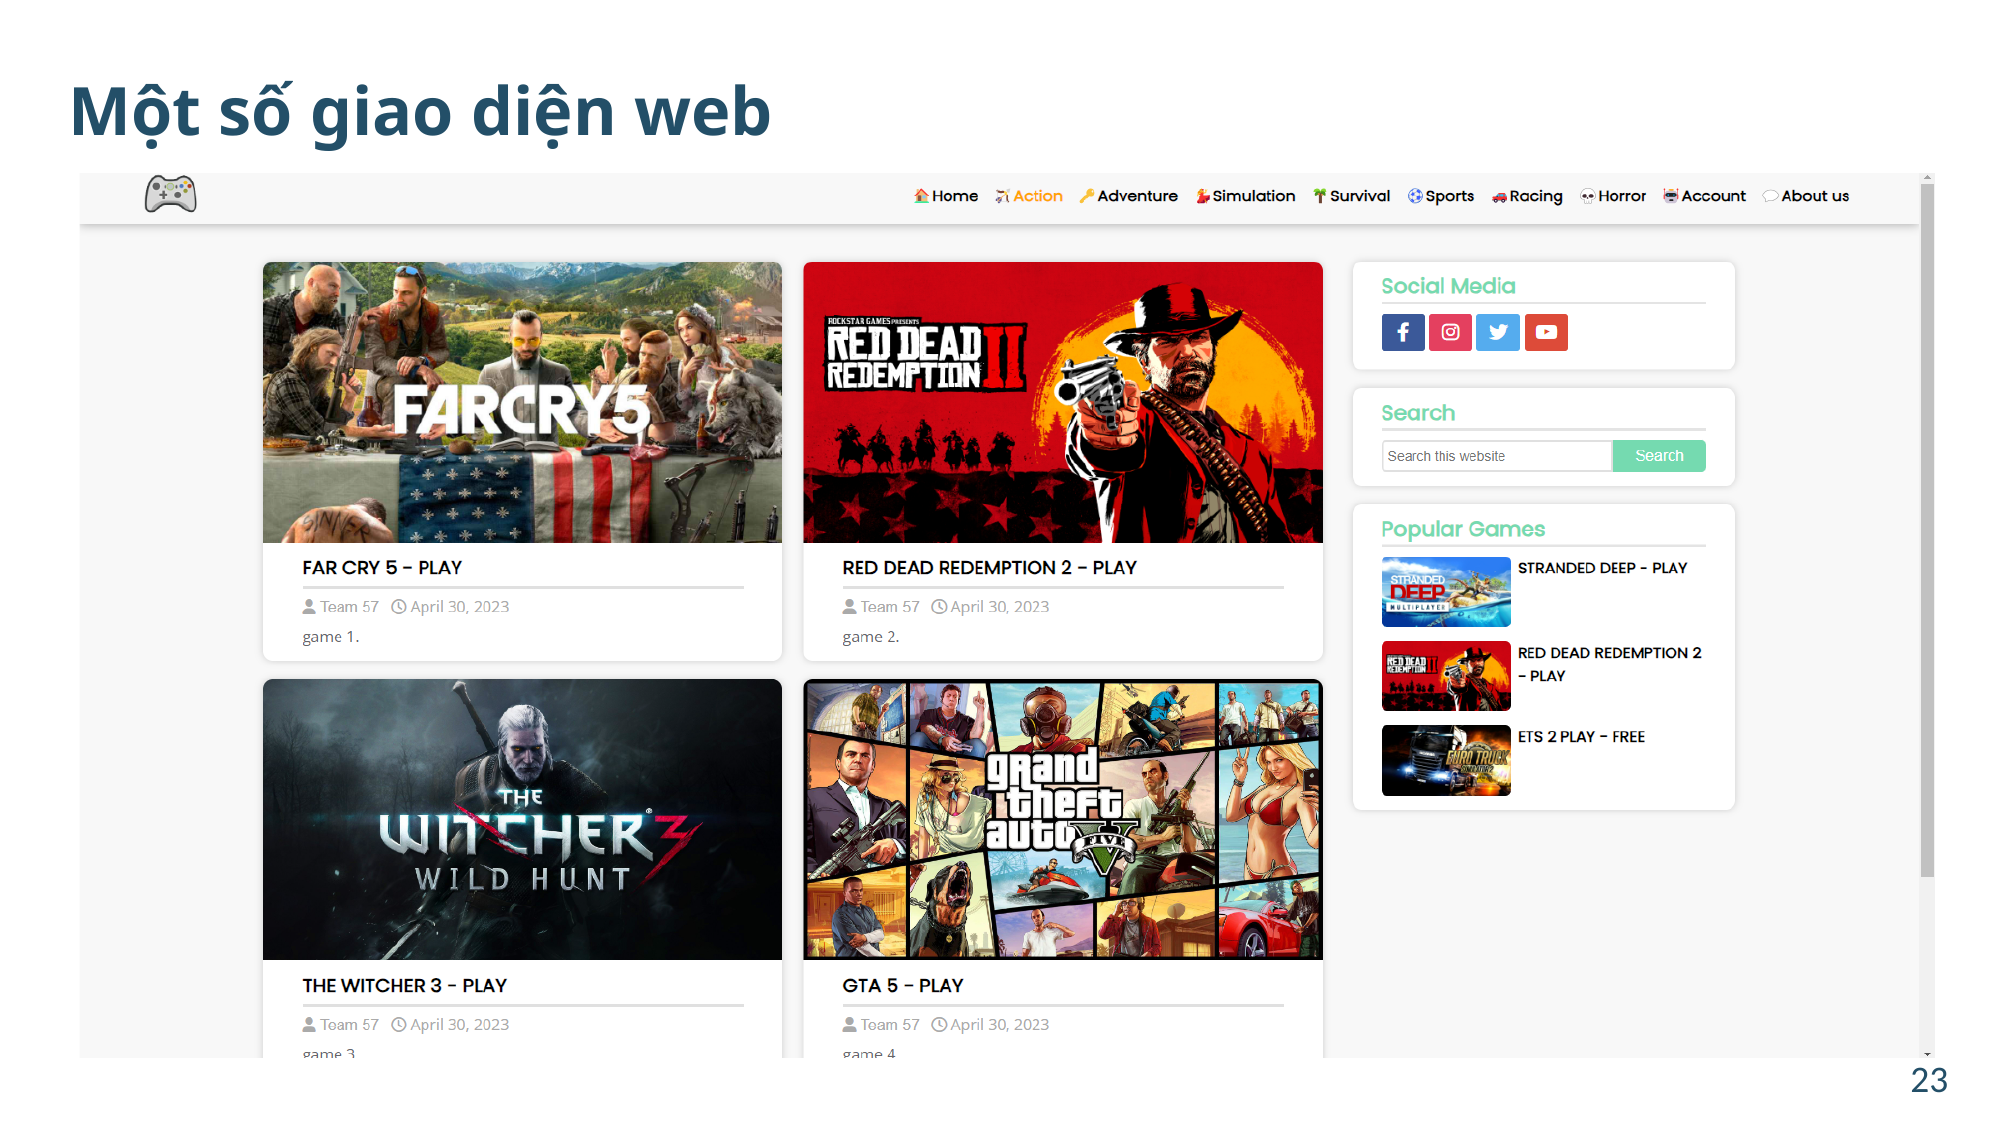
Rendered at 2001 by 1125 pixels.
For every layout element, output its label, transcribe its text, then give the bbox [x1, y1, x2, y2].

list Một số giao diện web [53, 54, 1952, 174]
text_box 23 [1892, 1044, 1978, 1113]
picture [79, 173, 1935, 1058]
